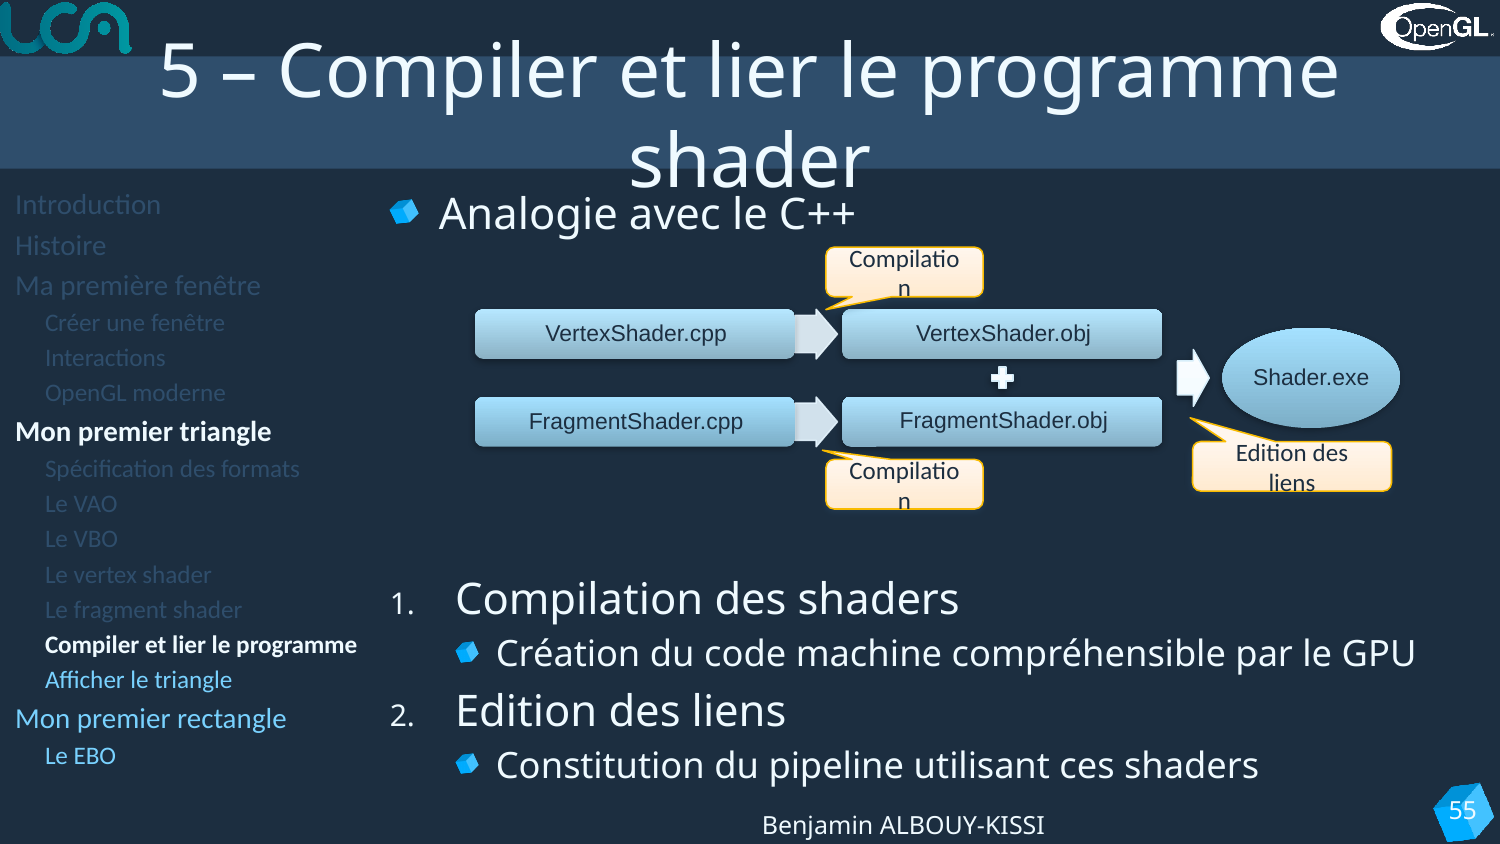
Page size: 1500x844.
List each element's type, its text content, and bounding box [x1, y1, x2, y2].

picture [1476, 782, 1494, 789]
picture [467, 641, 479, 663]
slide_number 55 [1432, 789, 1494, 835]
text_box Compilation [825, 246, 984, 307]
list Analogie avec le C++ Compilation des shaders Création du code machine compréhensible par le GPU Edition des liens Constitution du pipeline utilisant ces shaders [375, 178, 1475, 806]
picture [404, 199, 419, 224]
picture [1465, 835, 1494, 842]
picture [468, 753, 479, 774]
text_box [474, 308, 1401, 447]
picture [1433, 835, 1445, 842]
picture [1374, 0, 1500, 53]
title 5 – Compiler et lier le programme shader [24, 56, 1475, 169]
picture [455, 641, 462, 648]
picture [0, 2, 132, 54]
picture [455, 753, 462, 760]
picture [389, 213, 395, 224]
footer Benjamin ALBOUY-KISSI [374, 806, 1433, 844]
text_box Edition des liens [1191, 455, 1393, 492]
list Introduction Histoire Ma première fenêtre Créer une fenêtre Interactions OpenGL moderne Mon premier triangle Spécification des formats Le VAO Le VBO Le vertex shader Le fragment shader Compiler et lier le programme Afficher le triangle Mon premier rectangle Le EBO [0, 178, 375, 807]
text_box Compilation [825, 455, 984, 510]
picture [389, 199, 400, 208]
